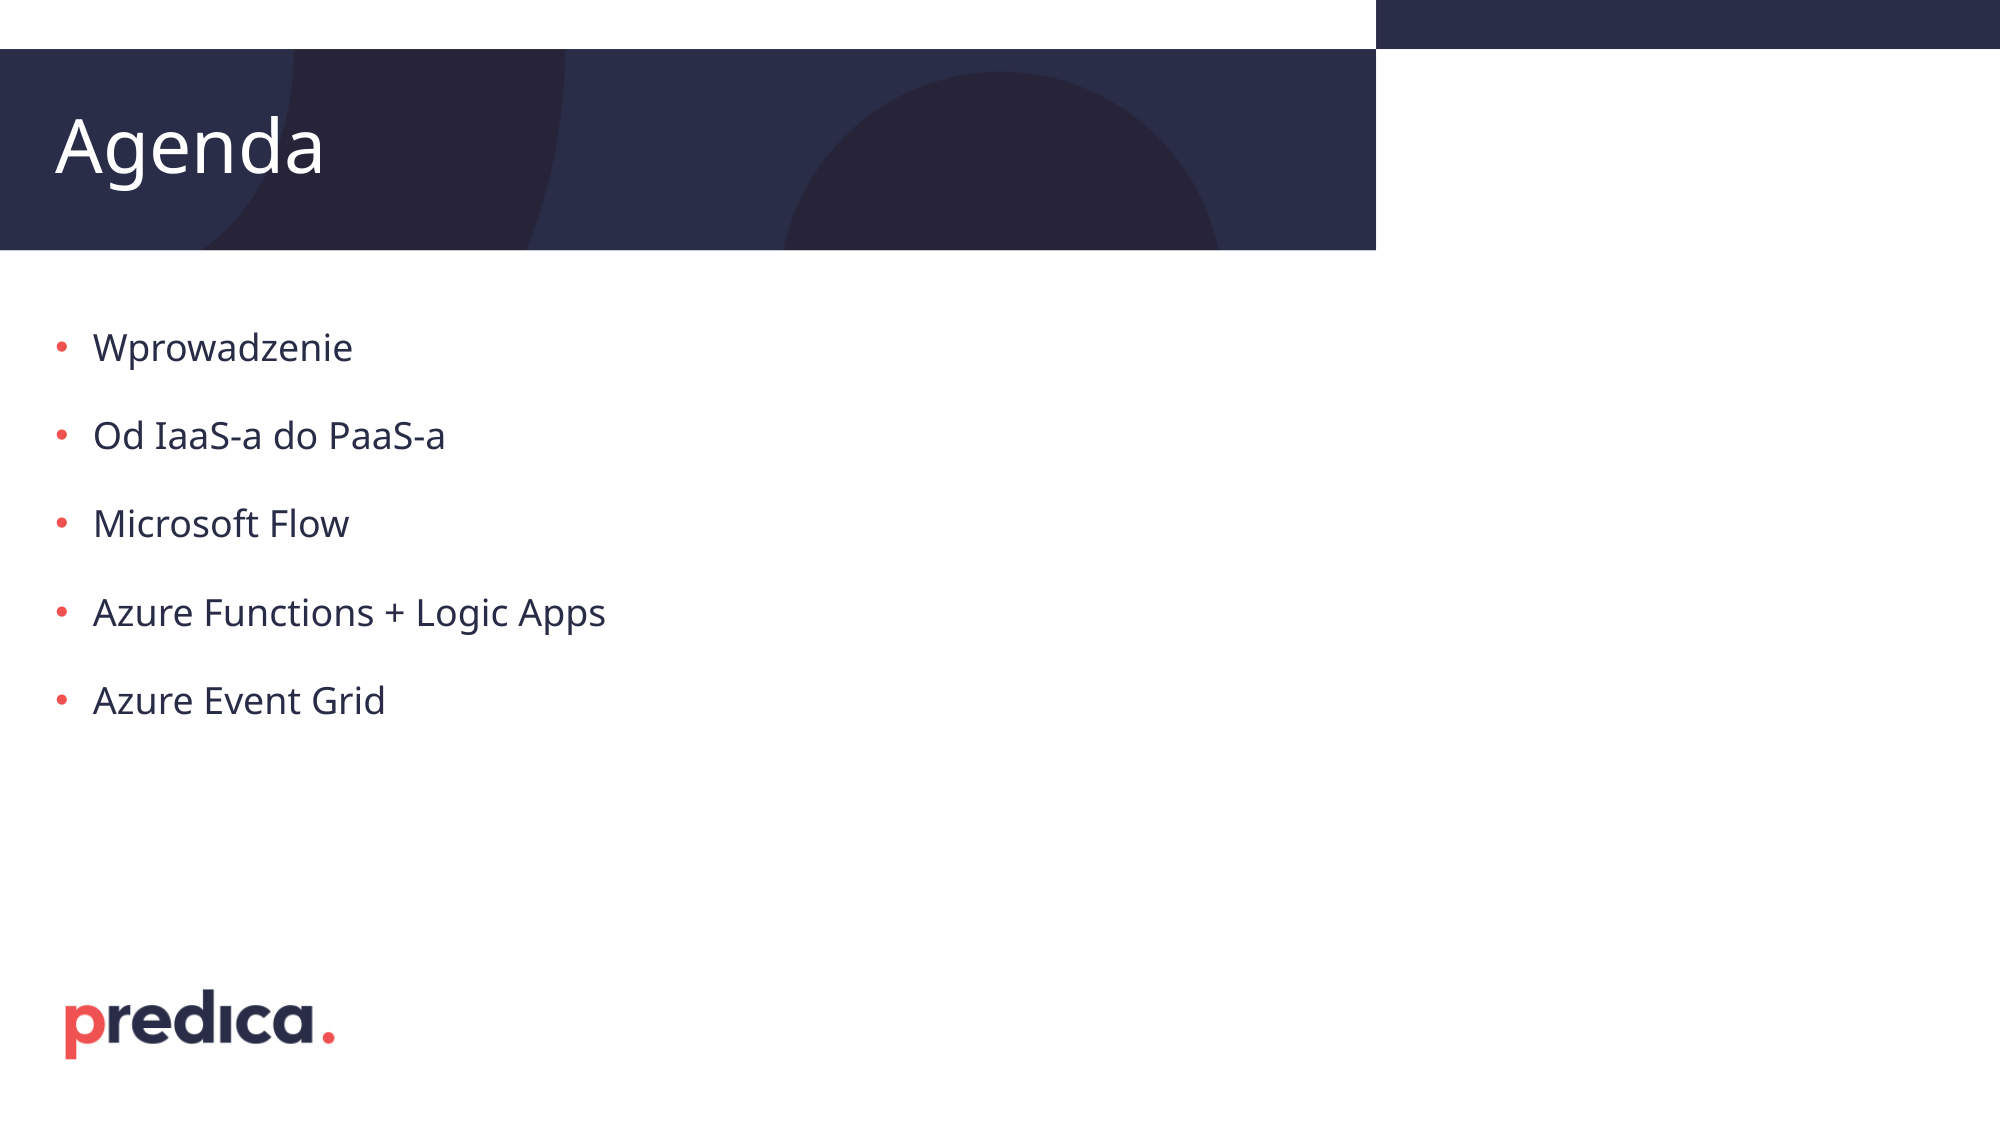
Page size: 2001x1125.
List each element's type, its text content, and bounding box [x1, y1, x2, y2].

title Agenda [40, 74, 1358, 223]
picture [0, 0, 2000, 1125]
list Wprowadzenie Od IaaS-a do PaaS-a Microsoft Flow Azure Functions + Logic Apps Azure Event Grid [40, 293, 1358, 972]
